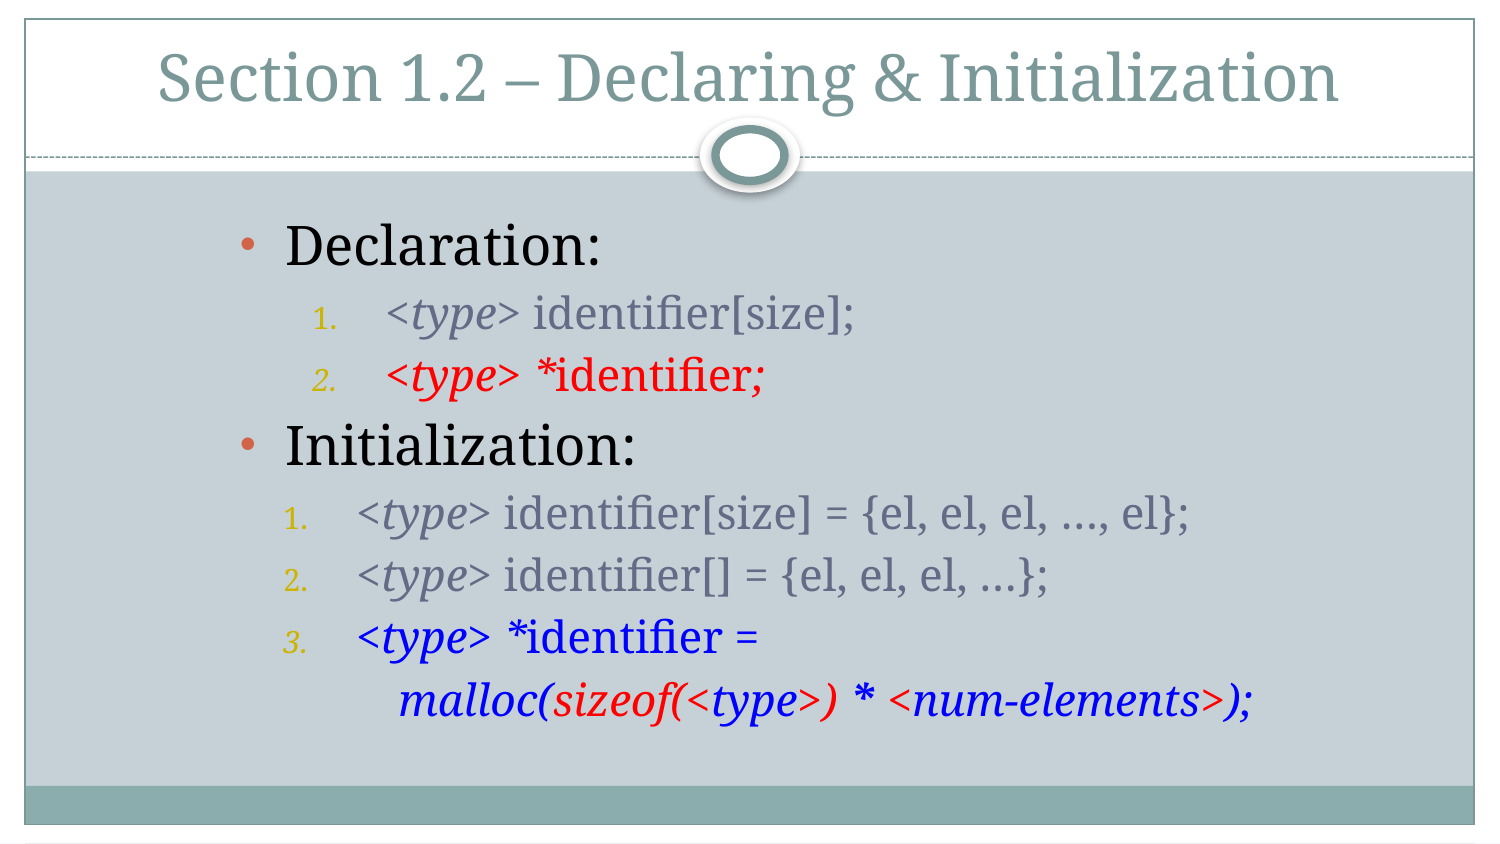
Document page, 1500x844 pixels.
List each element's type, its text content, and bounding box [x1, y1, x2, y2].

text_box Declaration: <type> identifier[size]; <type> *identifier; Initialization: <type> identifier[size] = {el, el, el, …, el}; <type> identifier[] = {el, el, el, …}; <type> *identifier = malloc(sizeof(<type>) * <num-elements>); [224, 203, 1275, 785]
title Section 1.2 – Declaring & Initialization [49, 28, 1450, 122]
